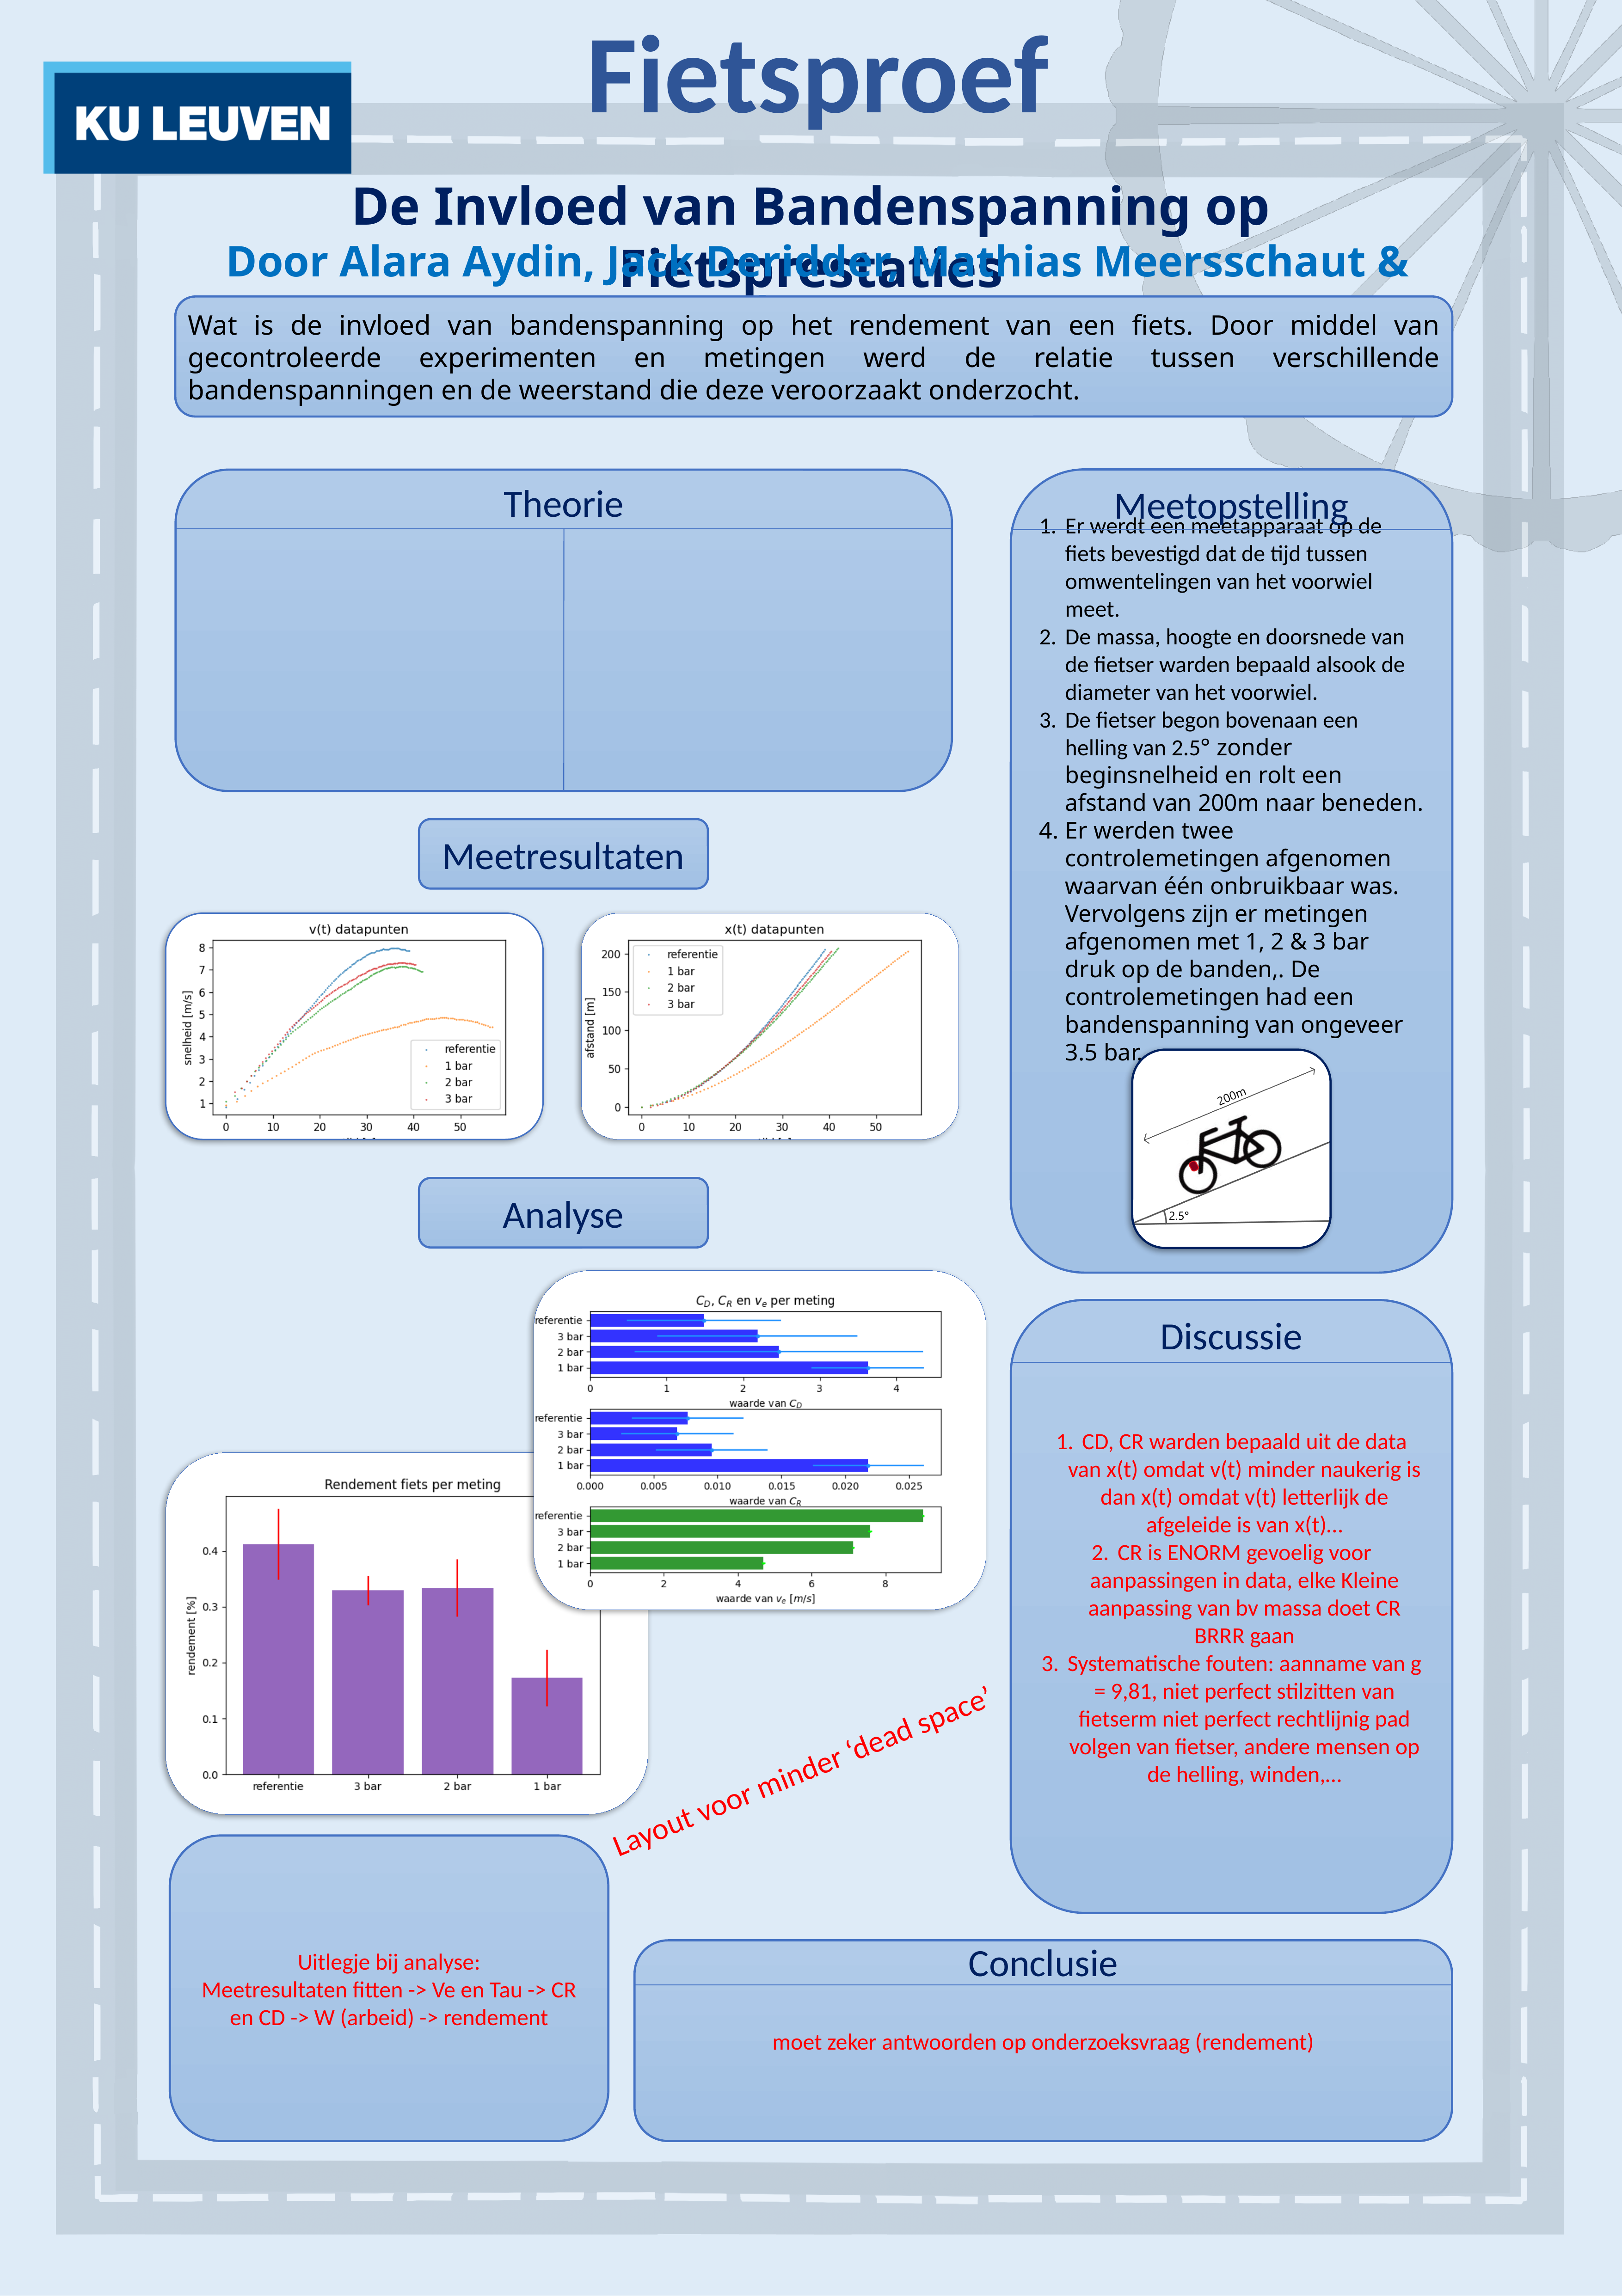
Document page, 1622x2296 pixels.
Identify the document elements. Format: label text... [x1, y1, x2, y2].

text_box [1010, 1300, 1453, 1913]
picture [43, 0, 1622, 2235]
text_box [0, 0, 1622, 2296]
text_box Fietsproef [579, 0, 920, 103]
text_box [1010, 469, 1453, 1273]
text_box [175, 469, 952, 791]
